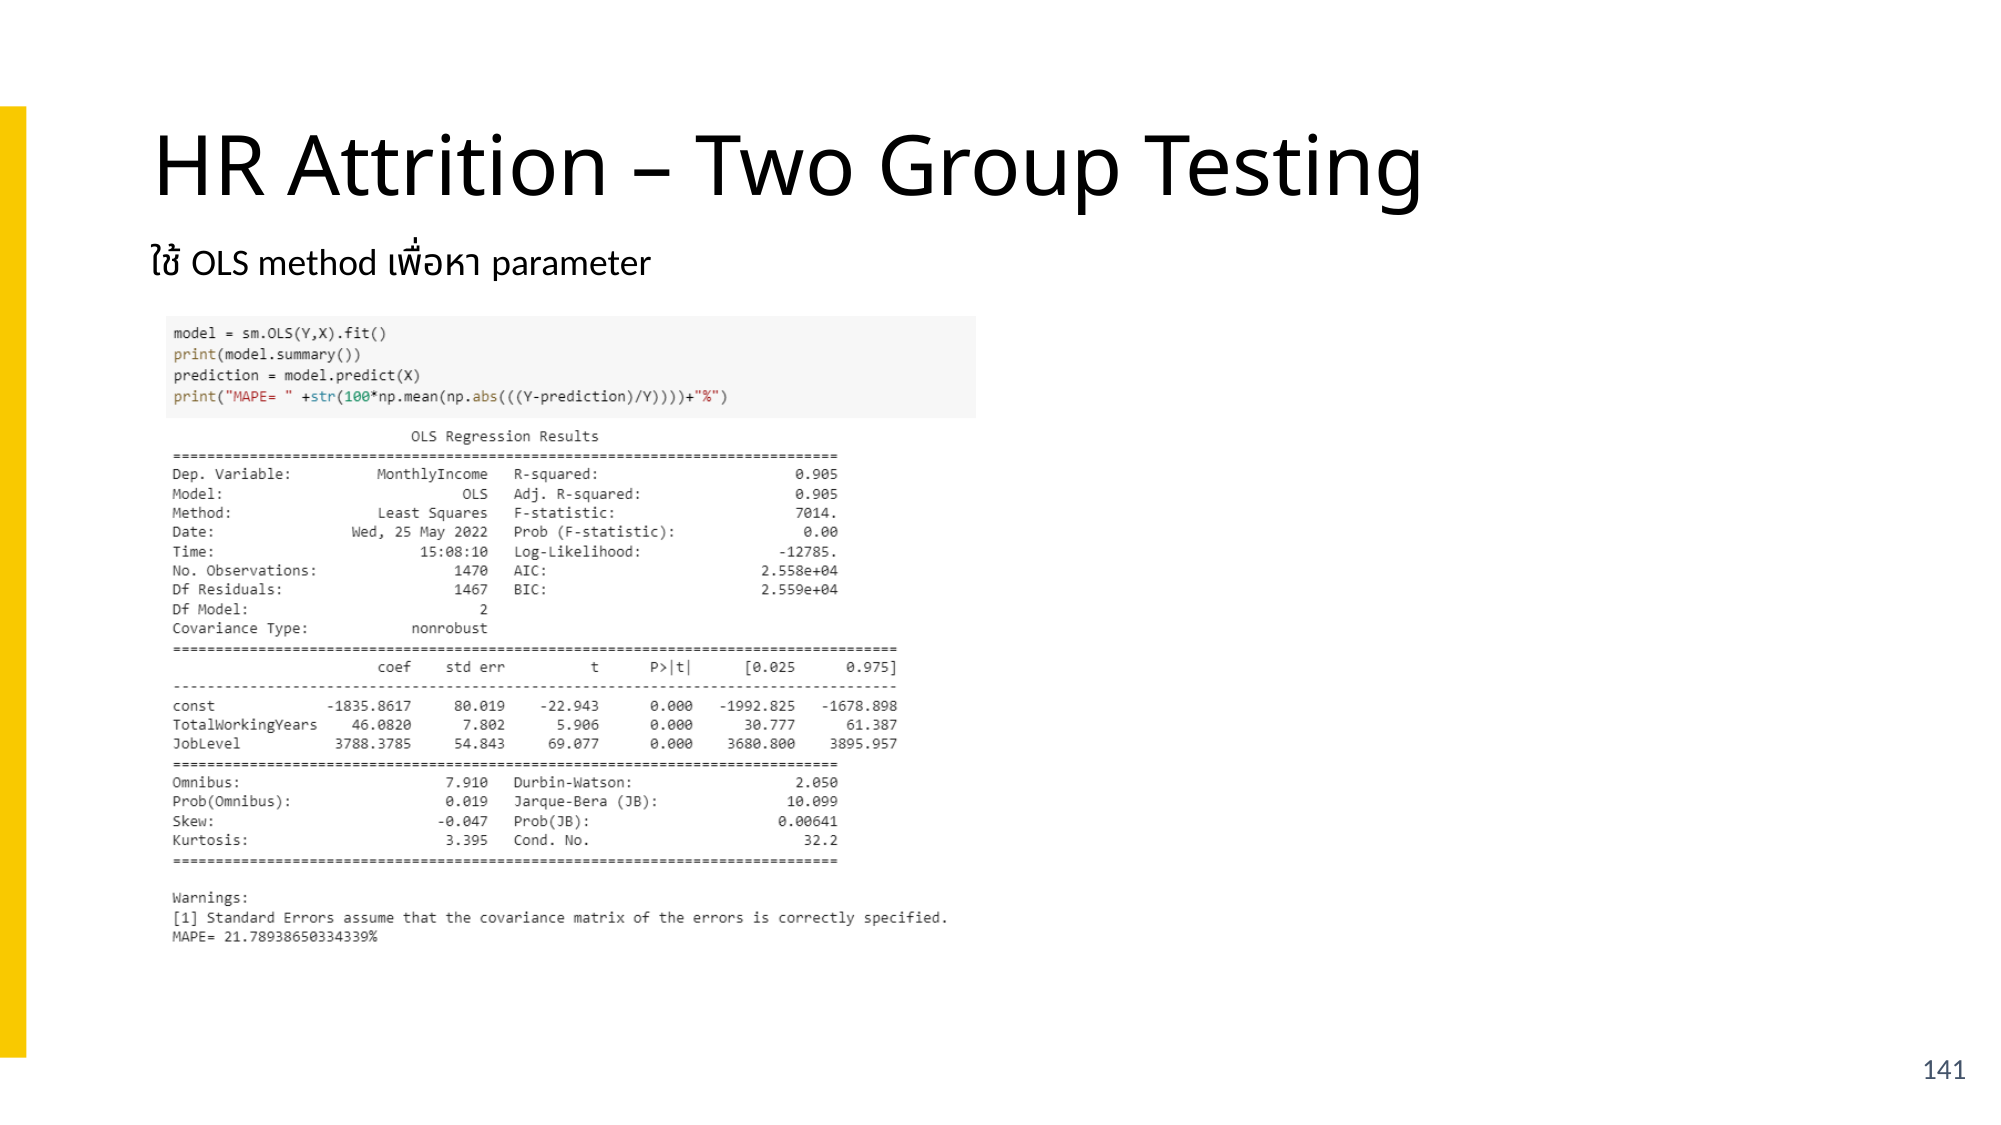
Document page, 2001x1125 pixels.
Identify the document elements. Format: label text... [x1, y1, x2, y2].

text_box [0, 105, 27, 1059]
text_box 141 [1531, 1038, 1982, 1098]
text_box ใช้ OLS method เพื่อหา parameter [135, 230, 667, 291]
picture [165, 316, 976, 946]
title HR Attrition – Two Group Testing [137, 59, 2000, 278]
